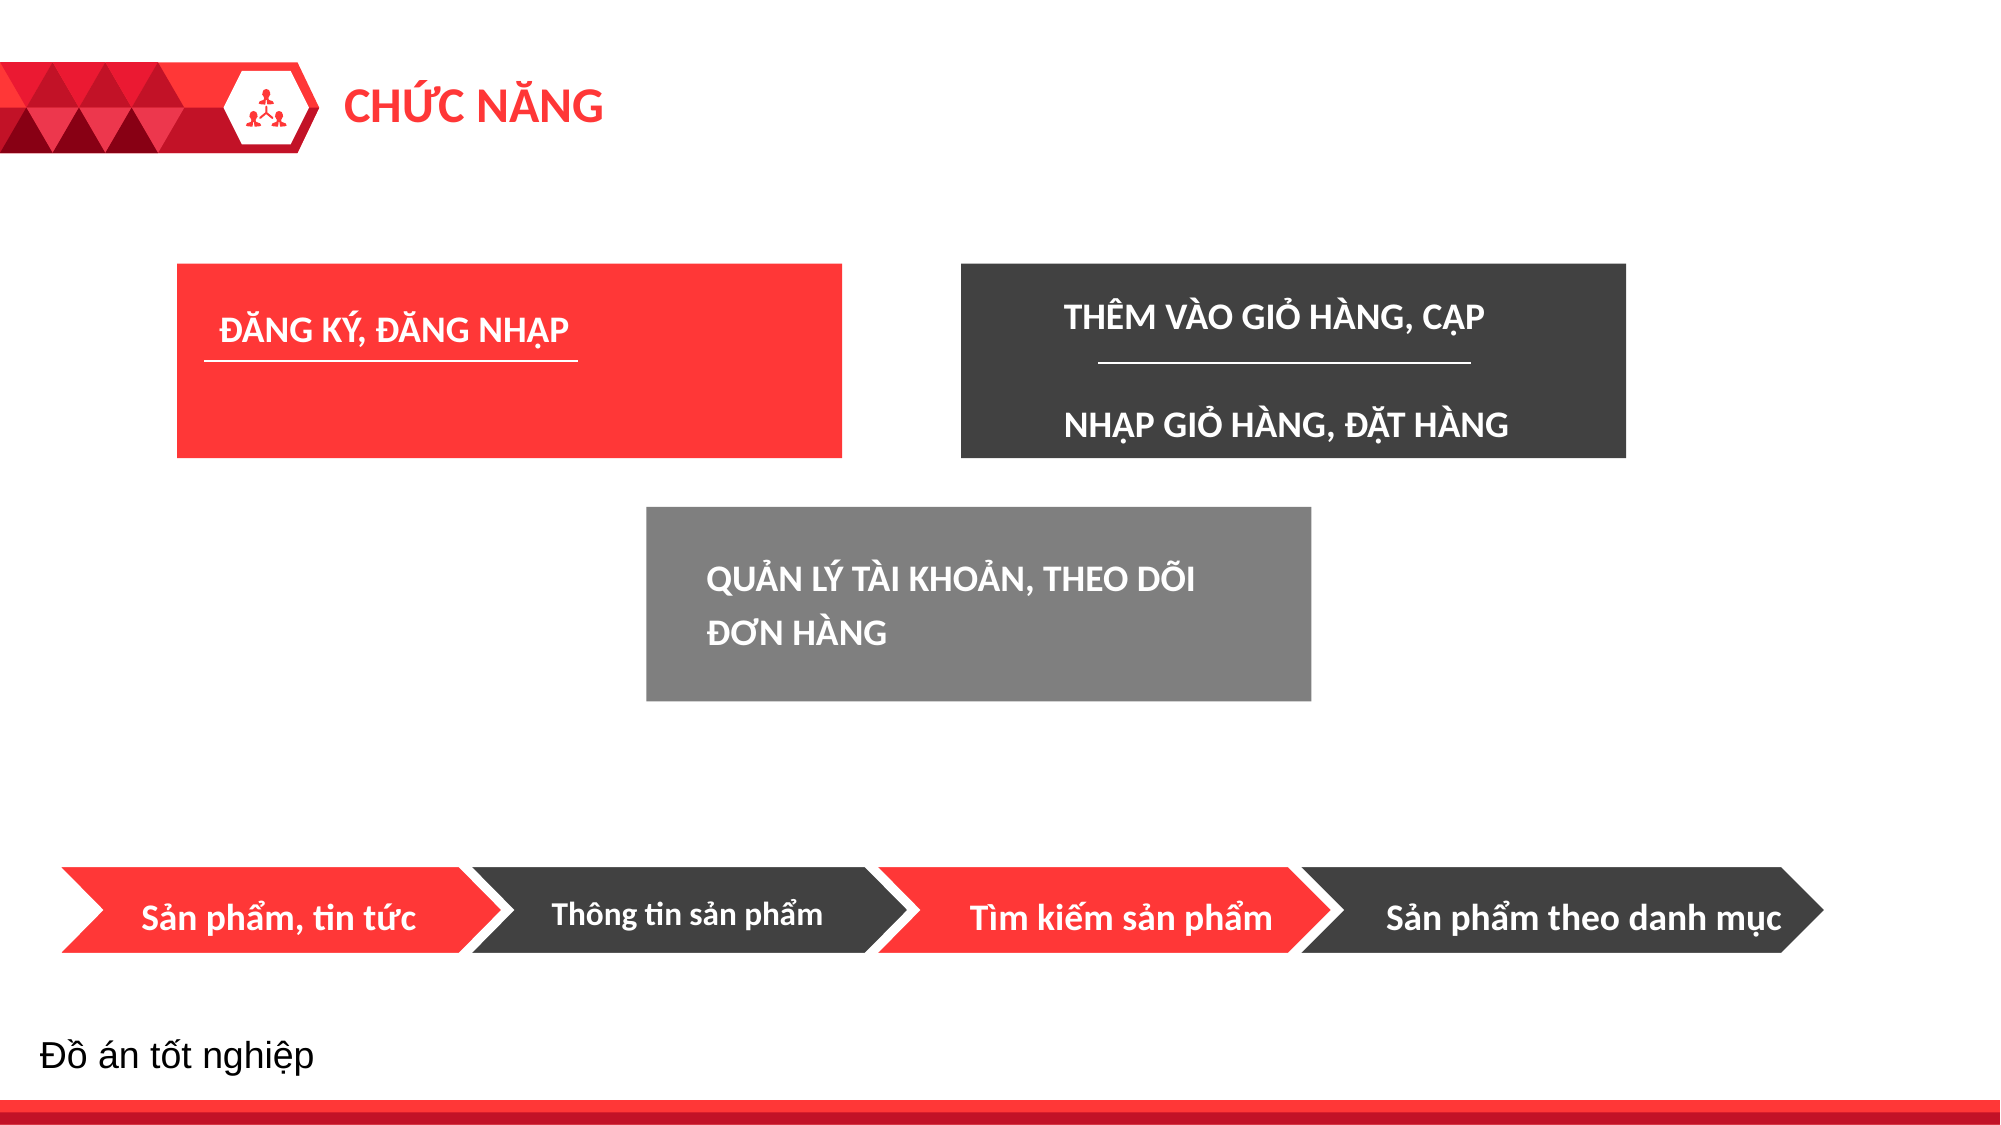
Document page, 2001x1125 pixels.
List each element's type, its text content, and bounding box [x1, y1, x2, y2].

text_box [960, 263, 1627, 459]
text_box CHỨC NĂNG [329, 65, 964, 141]
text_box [646, 506, 1312, 702]
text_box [176, 263, 843, 459]
text_box Đồ án tốt nghiệp [24, 1023, 450, 1084]
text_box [49, 862, 1832, 958]
